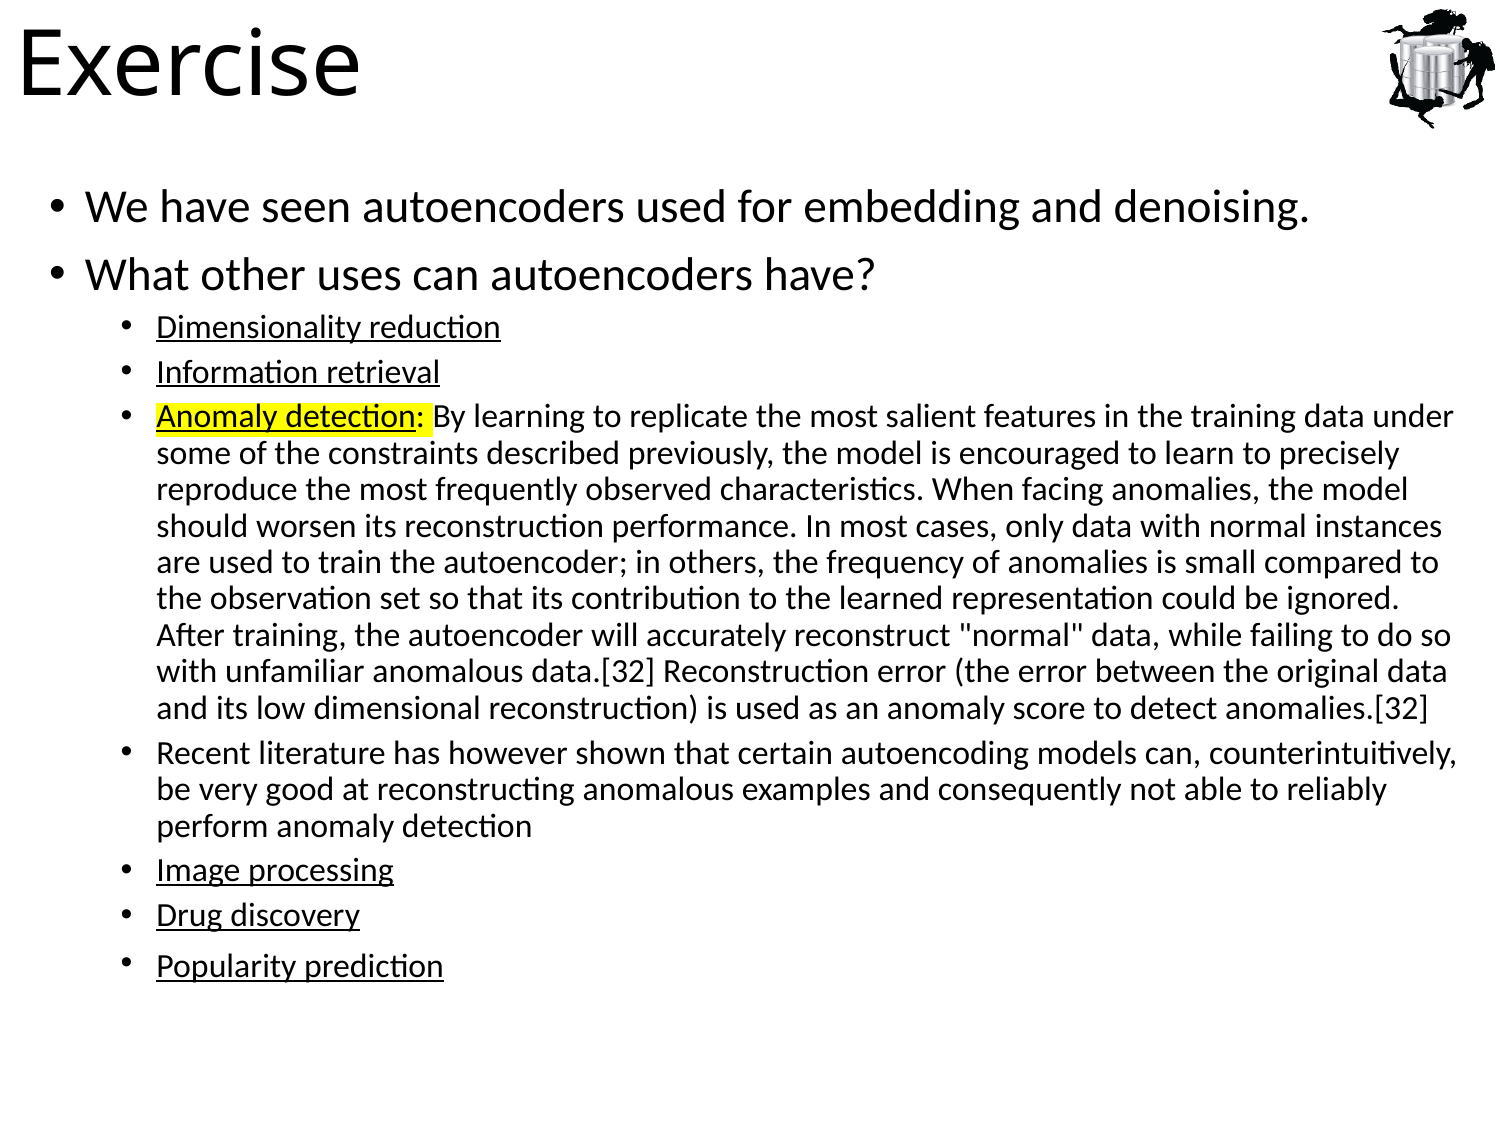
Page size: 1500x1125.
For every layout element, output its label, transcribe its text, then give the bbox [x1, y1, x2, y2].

list We have seen autoencoders used for embedding and denoising. What other uses can autoencoders have? Dimensionality reduction Information retrieval Anomaly detection: By learning to replicate the most salient features in the training data under some of the constraints described previously, the model is encouraged to learn to precisely reproduce the most frequently observed characteristics. When facing anomalies, the model should worsen its reconstruction performance. In most cases, only data with normal instances are used to train the autoencoder; in others, the frequency of anomalies is small compared to the observation set so that its contribution to the learned representation could be ignored. After training, the autoencoder will accurately reconstruct "normal" data, while failing to do so with unfamiliar anomalous data.[32] Reconstruction error (the error between the original data and its low dimensional reconstruction) is used as an anomaly score to detect anomalies.[32] Recent literature has however shown that certain autoencoding models can, counterintuitively, be very good at reconstructing anomalous examples and consequently not able to reliably perform anomaly detection Image processing Drug discovery Popularity prediction [34, 174, 1482, 1014]
title Exercise [0, 0, 1377, 131]
picture [1377, 5, 1498, 131]
